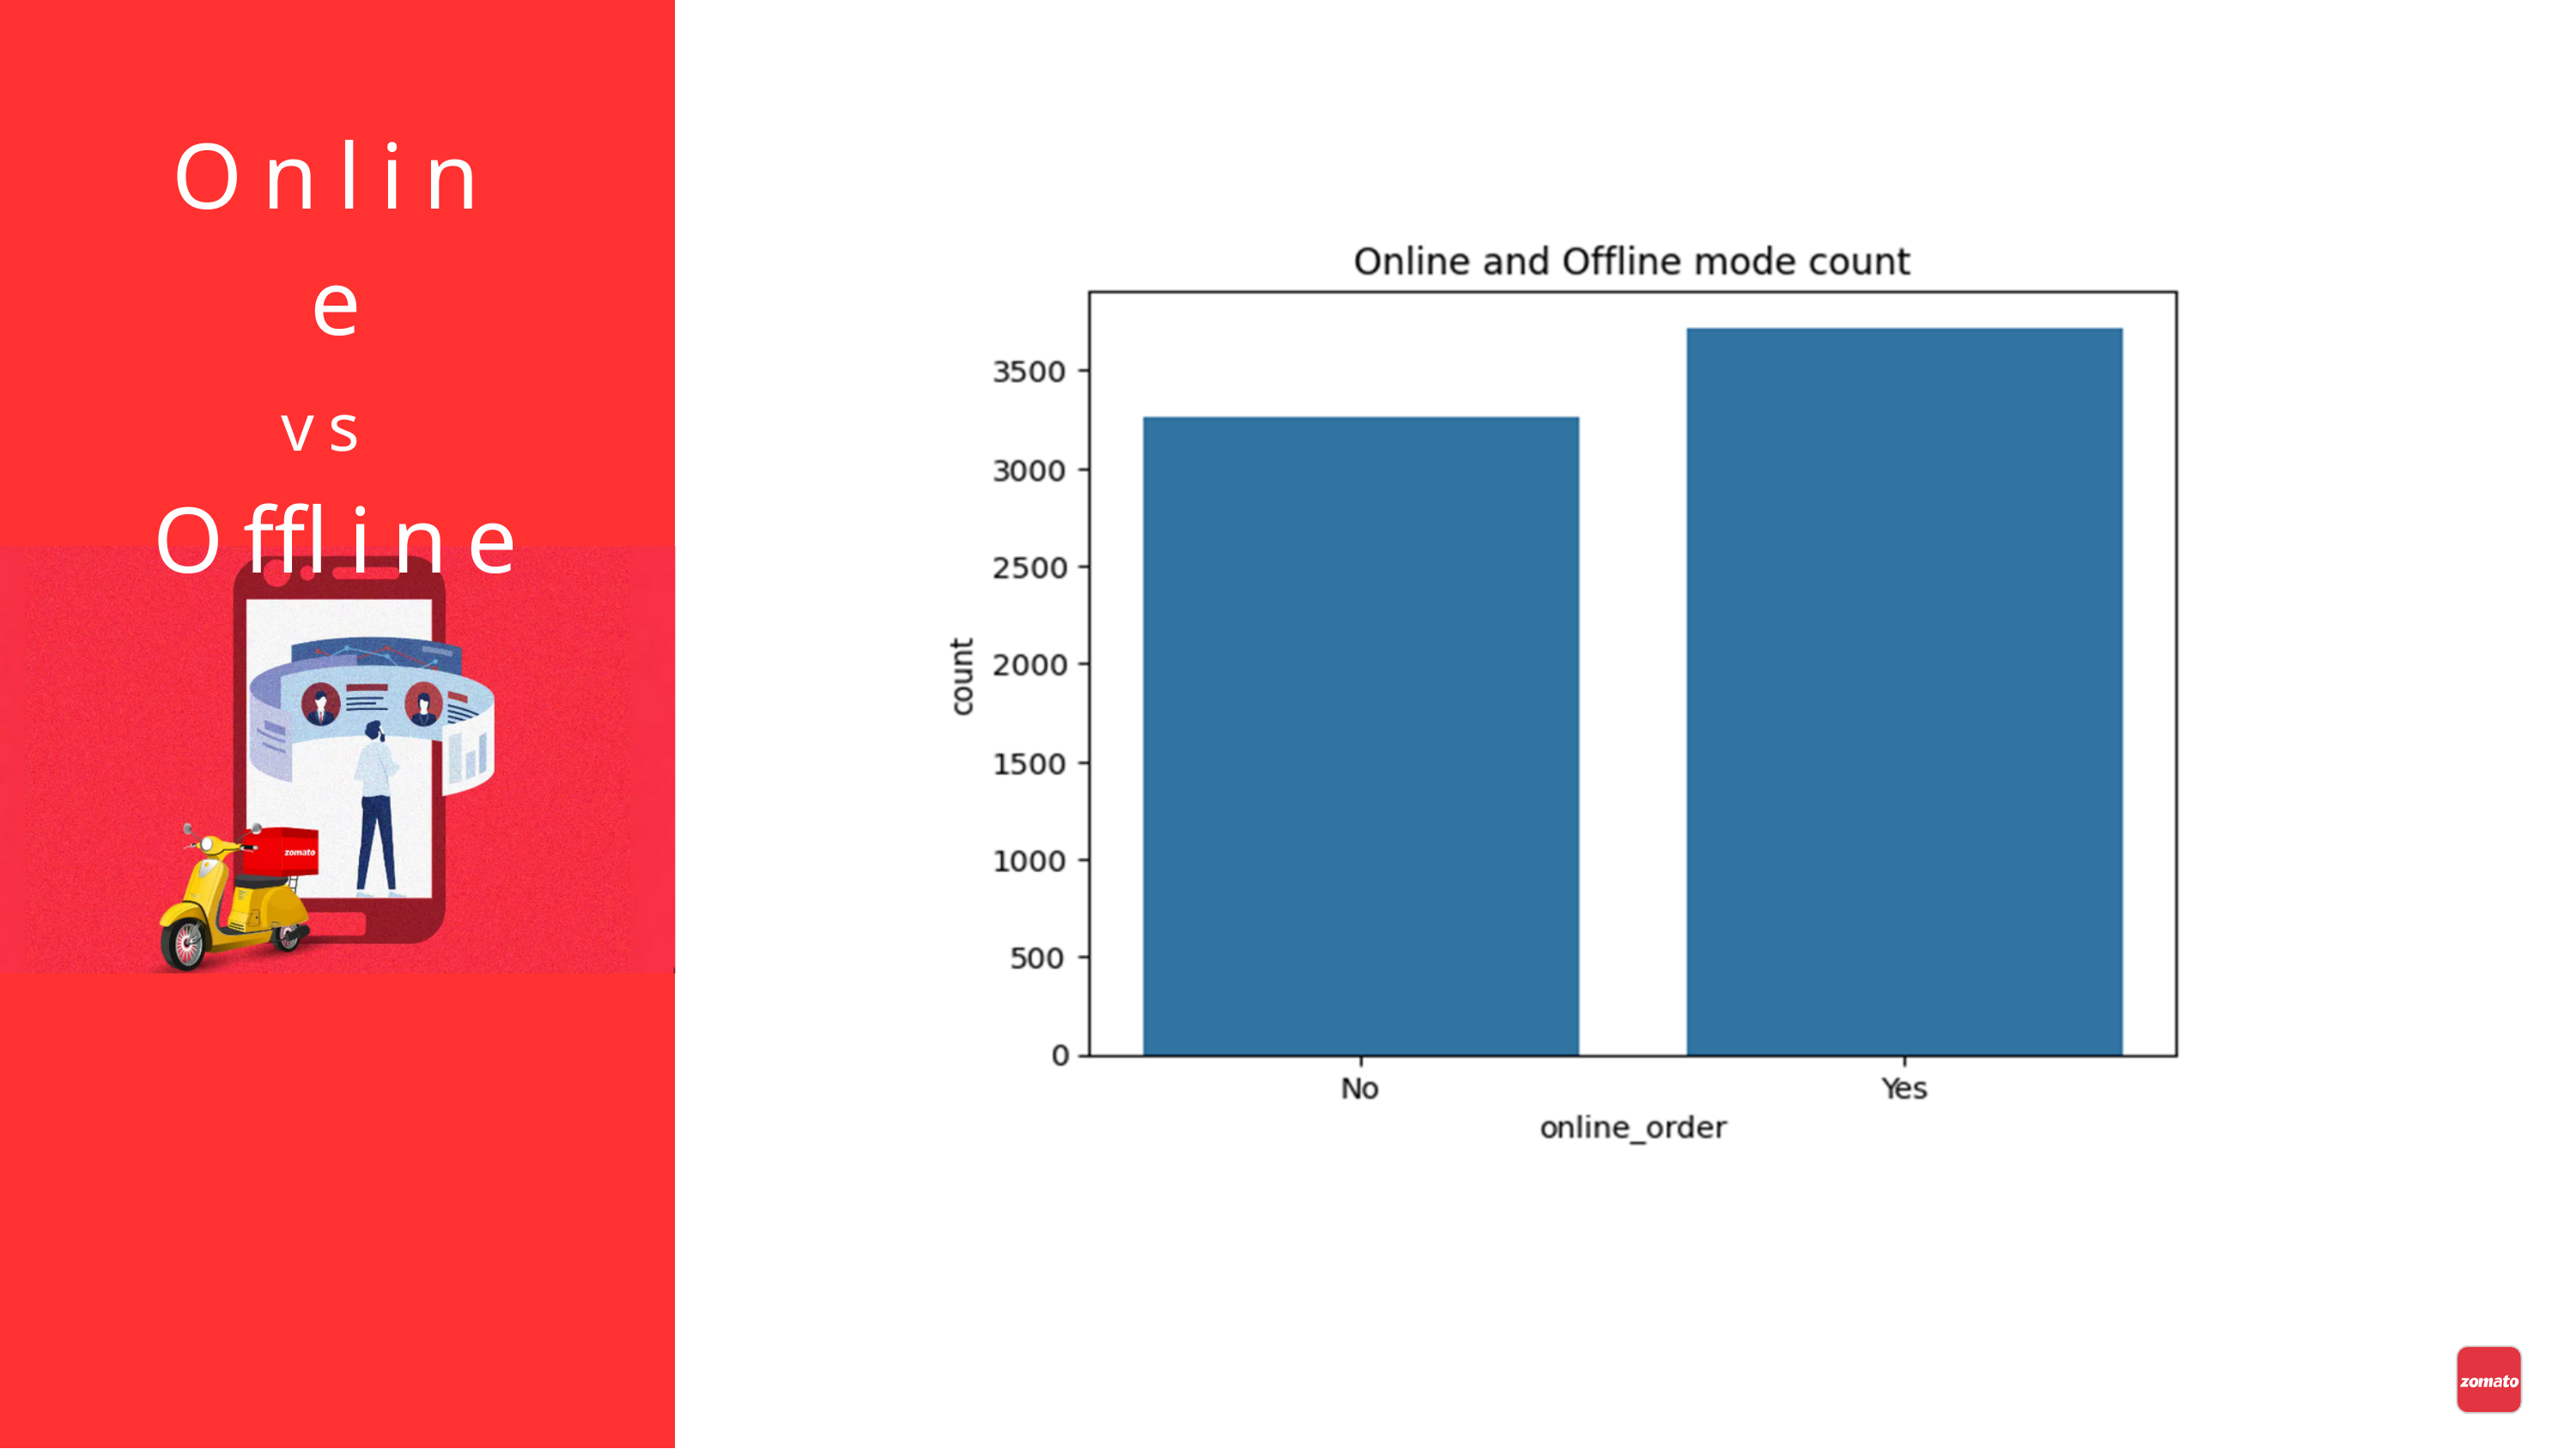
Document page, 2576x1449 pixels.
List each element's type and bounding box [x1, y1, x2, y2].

text_box [0, 0, 676, 1449]
text_box [933, 232, 2228, 1151]
text_box [2455, 1344, 2523, 1415]
